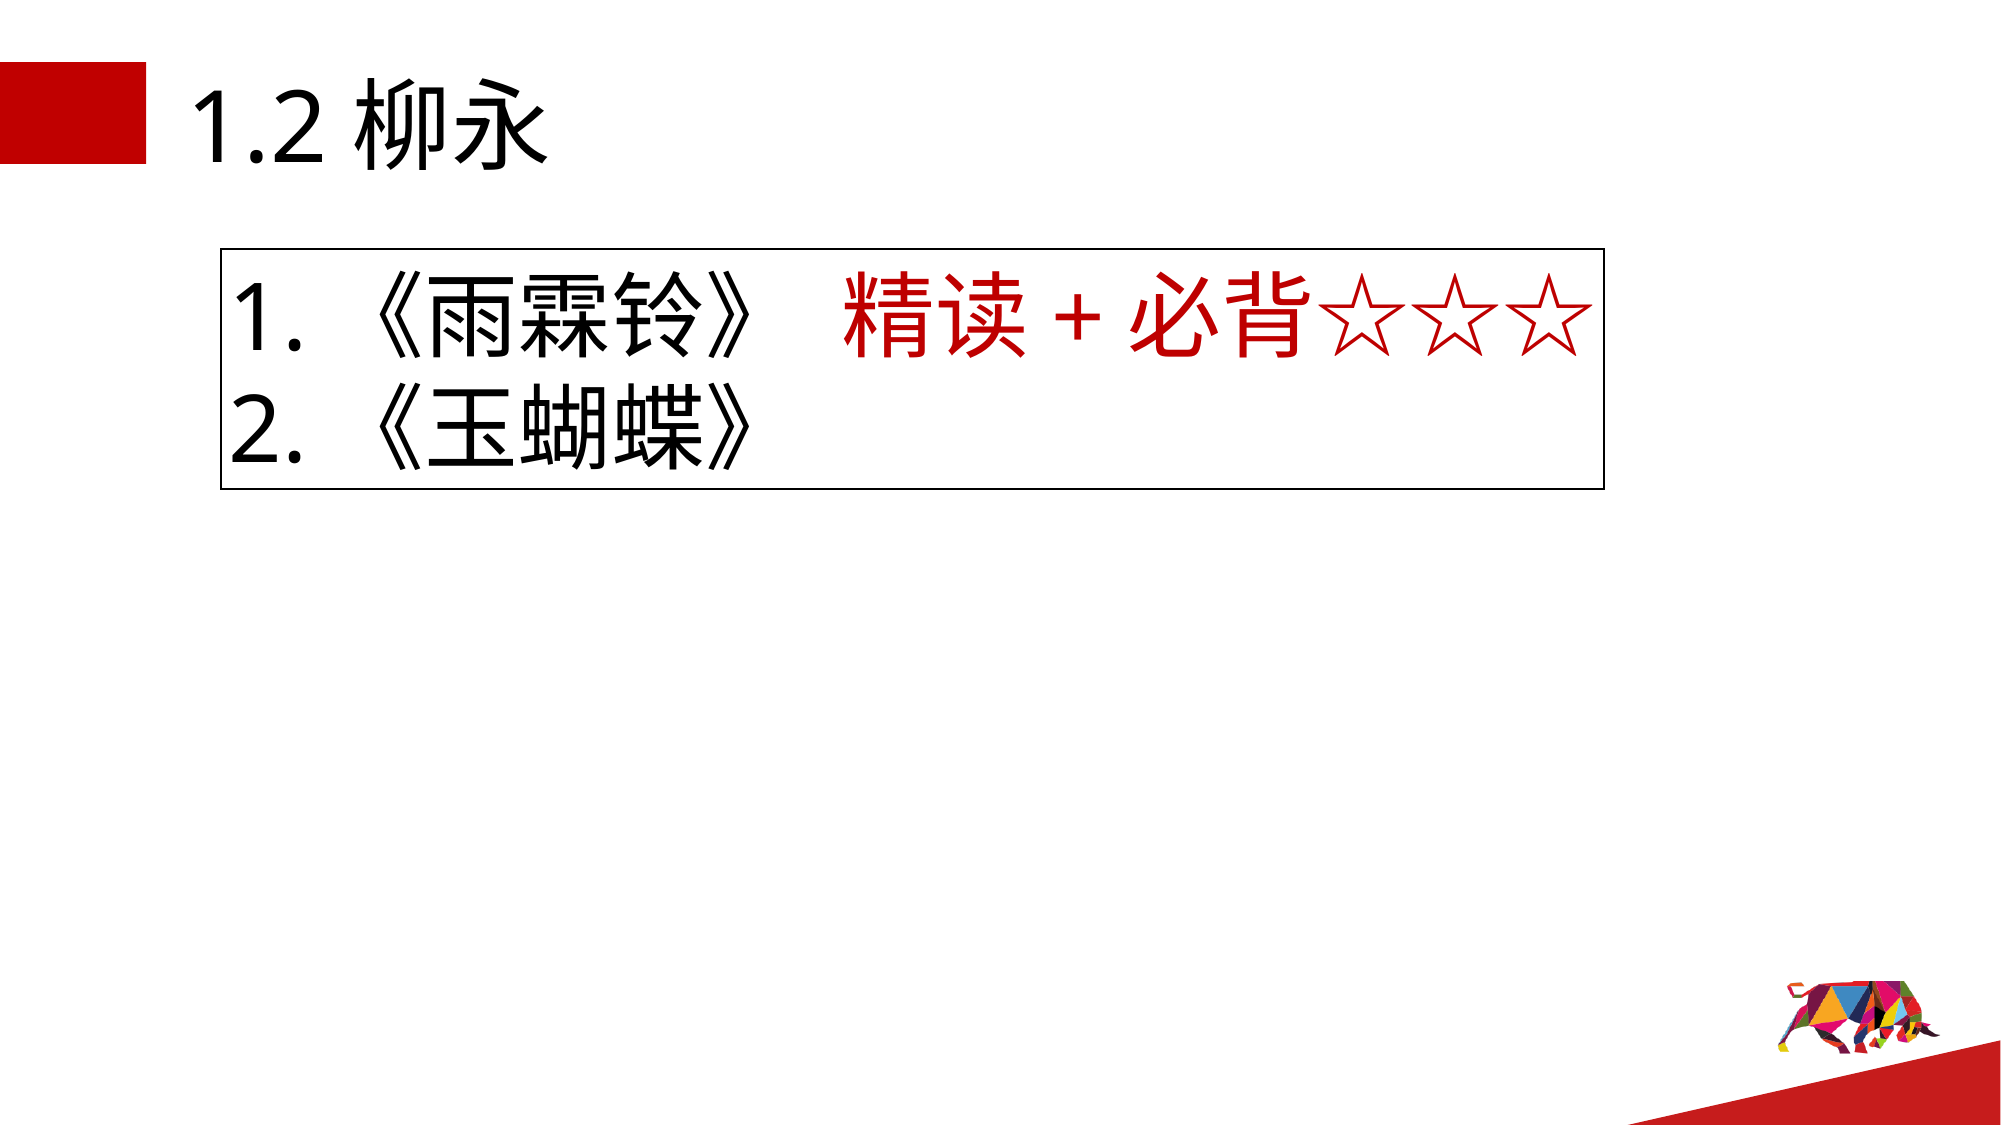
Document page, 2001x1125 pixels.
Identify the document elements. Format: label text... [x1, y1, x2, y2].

text_box 1.《雨霖铃》 精读+必背☆☆☆ 2.《玉蝴蝶》 [221, 248, 1604, 489]
text_box 1.2柳永 [179, 55, 560, 191]
picture [1764, 981, 1941, 1059]
